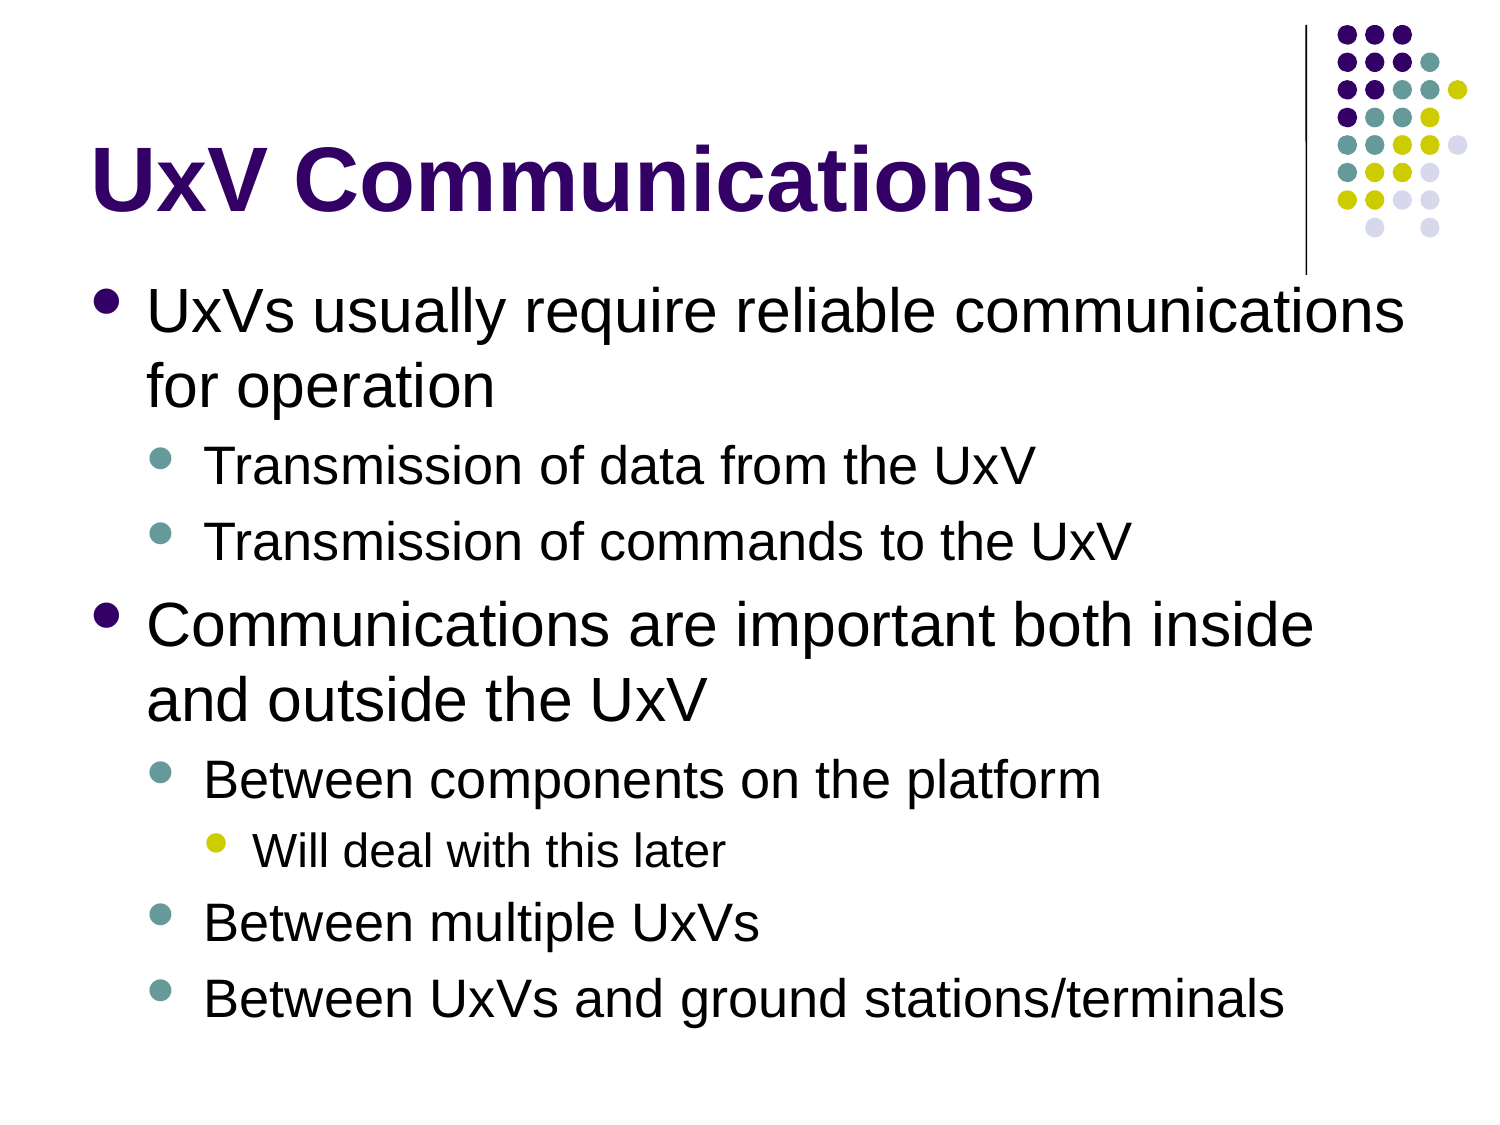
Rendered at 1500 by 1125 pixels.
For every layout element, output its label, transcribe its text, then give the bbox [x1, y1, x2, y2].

title UxV Communications [75, 24, 1313, 238]
list UxVs usually require reliable communications for operation Transmission of data from the UxV Transmission of commands to the UxV Communications are important both inside and outside the UxV Between components on the platform Will deal with this later Between multiple UxVs Between UxVs and ground stations/terminals [75, 262, 1425, 1006]
